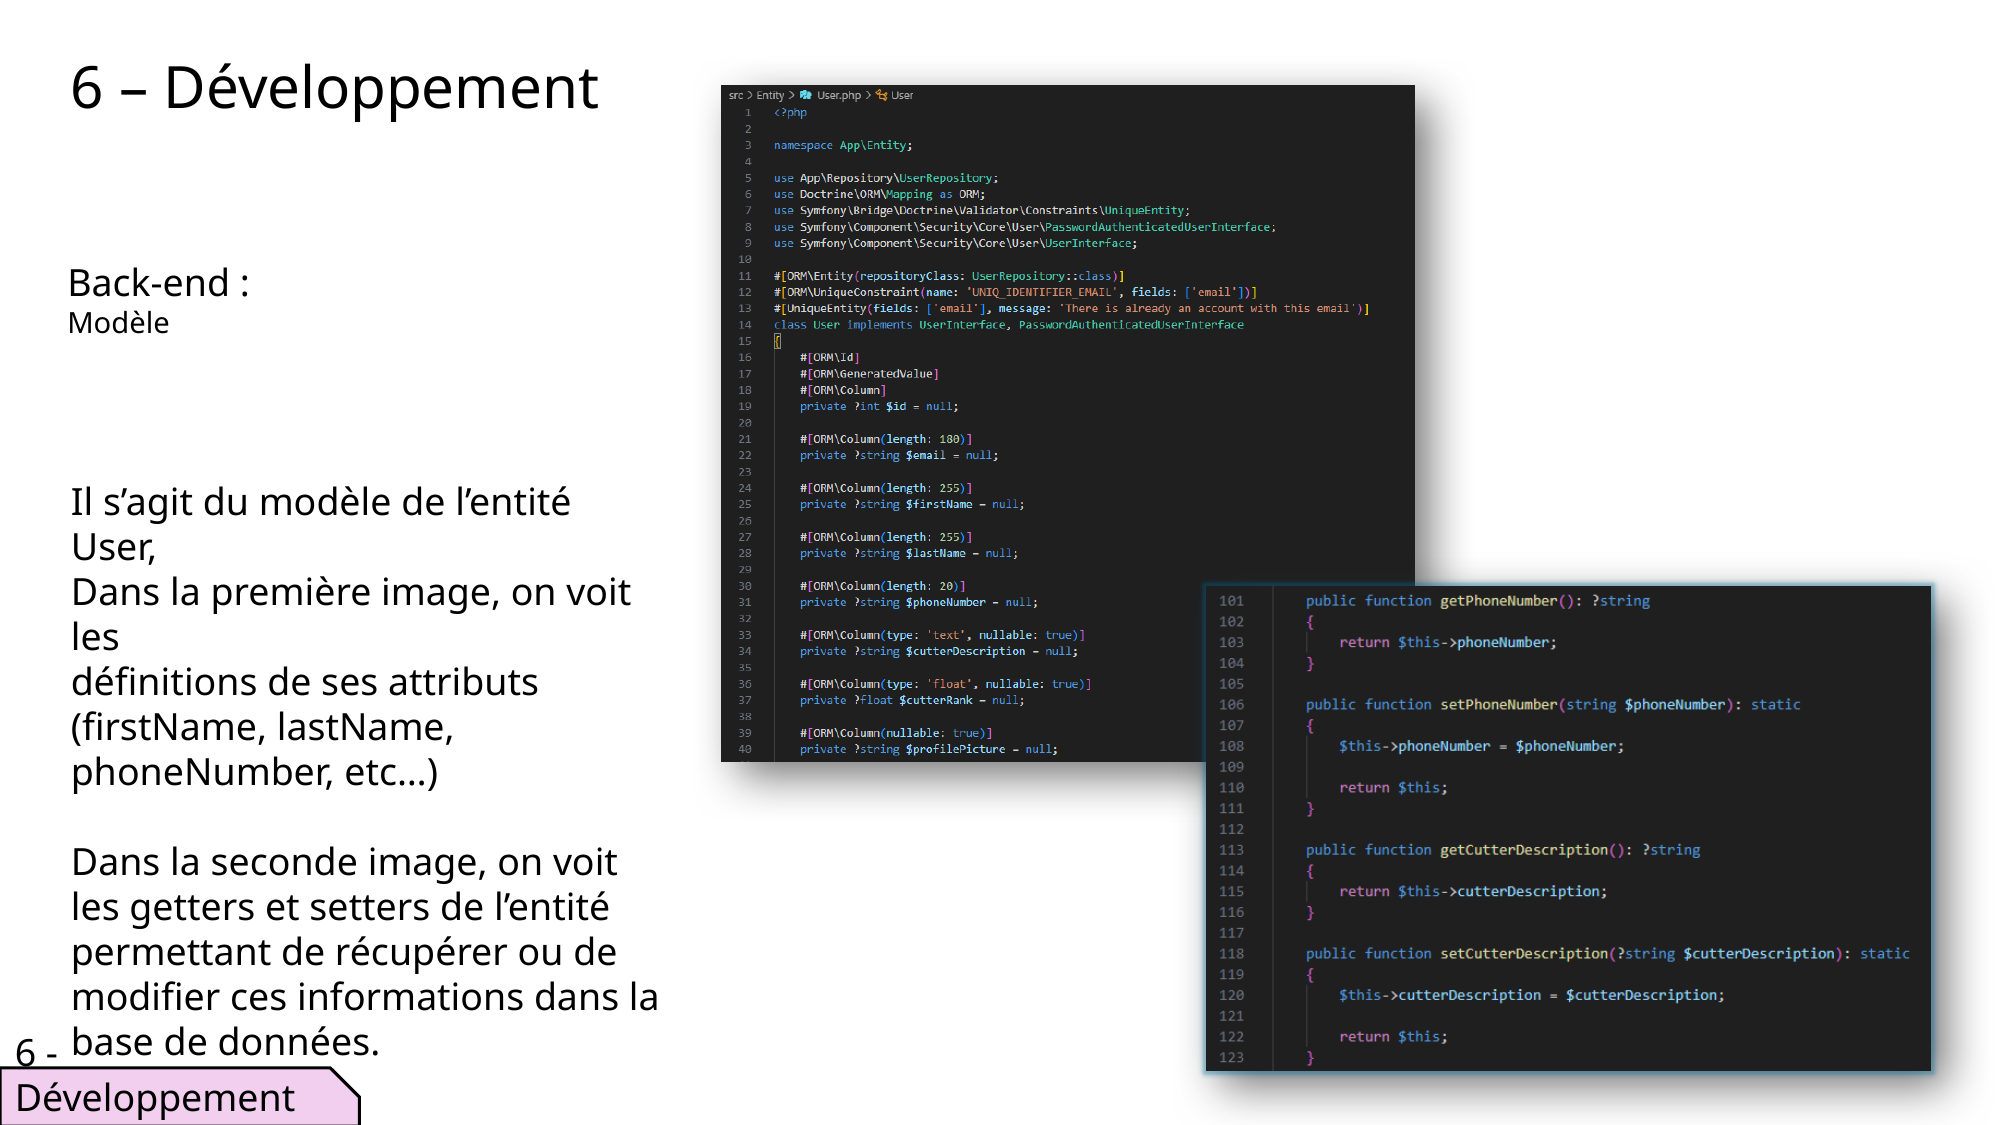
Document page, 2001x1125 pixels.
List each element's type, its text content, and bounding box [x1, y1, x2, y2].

text_box 6 – Développement [55, 42, 909, 128]
picture [721, 84, 1931, 1071]
text_box Il s’agit du modèle de l’entité User, Dans la première image, on voit les définitions de ses attributs (firstName, lastName, phoneNumber, etc…) Dans la seconde image, on voit les getters et setters de l’entité permettant de récupérer ou de modifier ces informations dans la base de données. [55, 470, 682, 1071]
text_box 6 - Développement [0, 1066, 361, 1125]
text_box Back-end : Modèle [52, 251, 265, 347]
